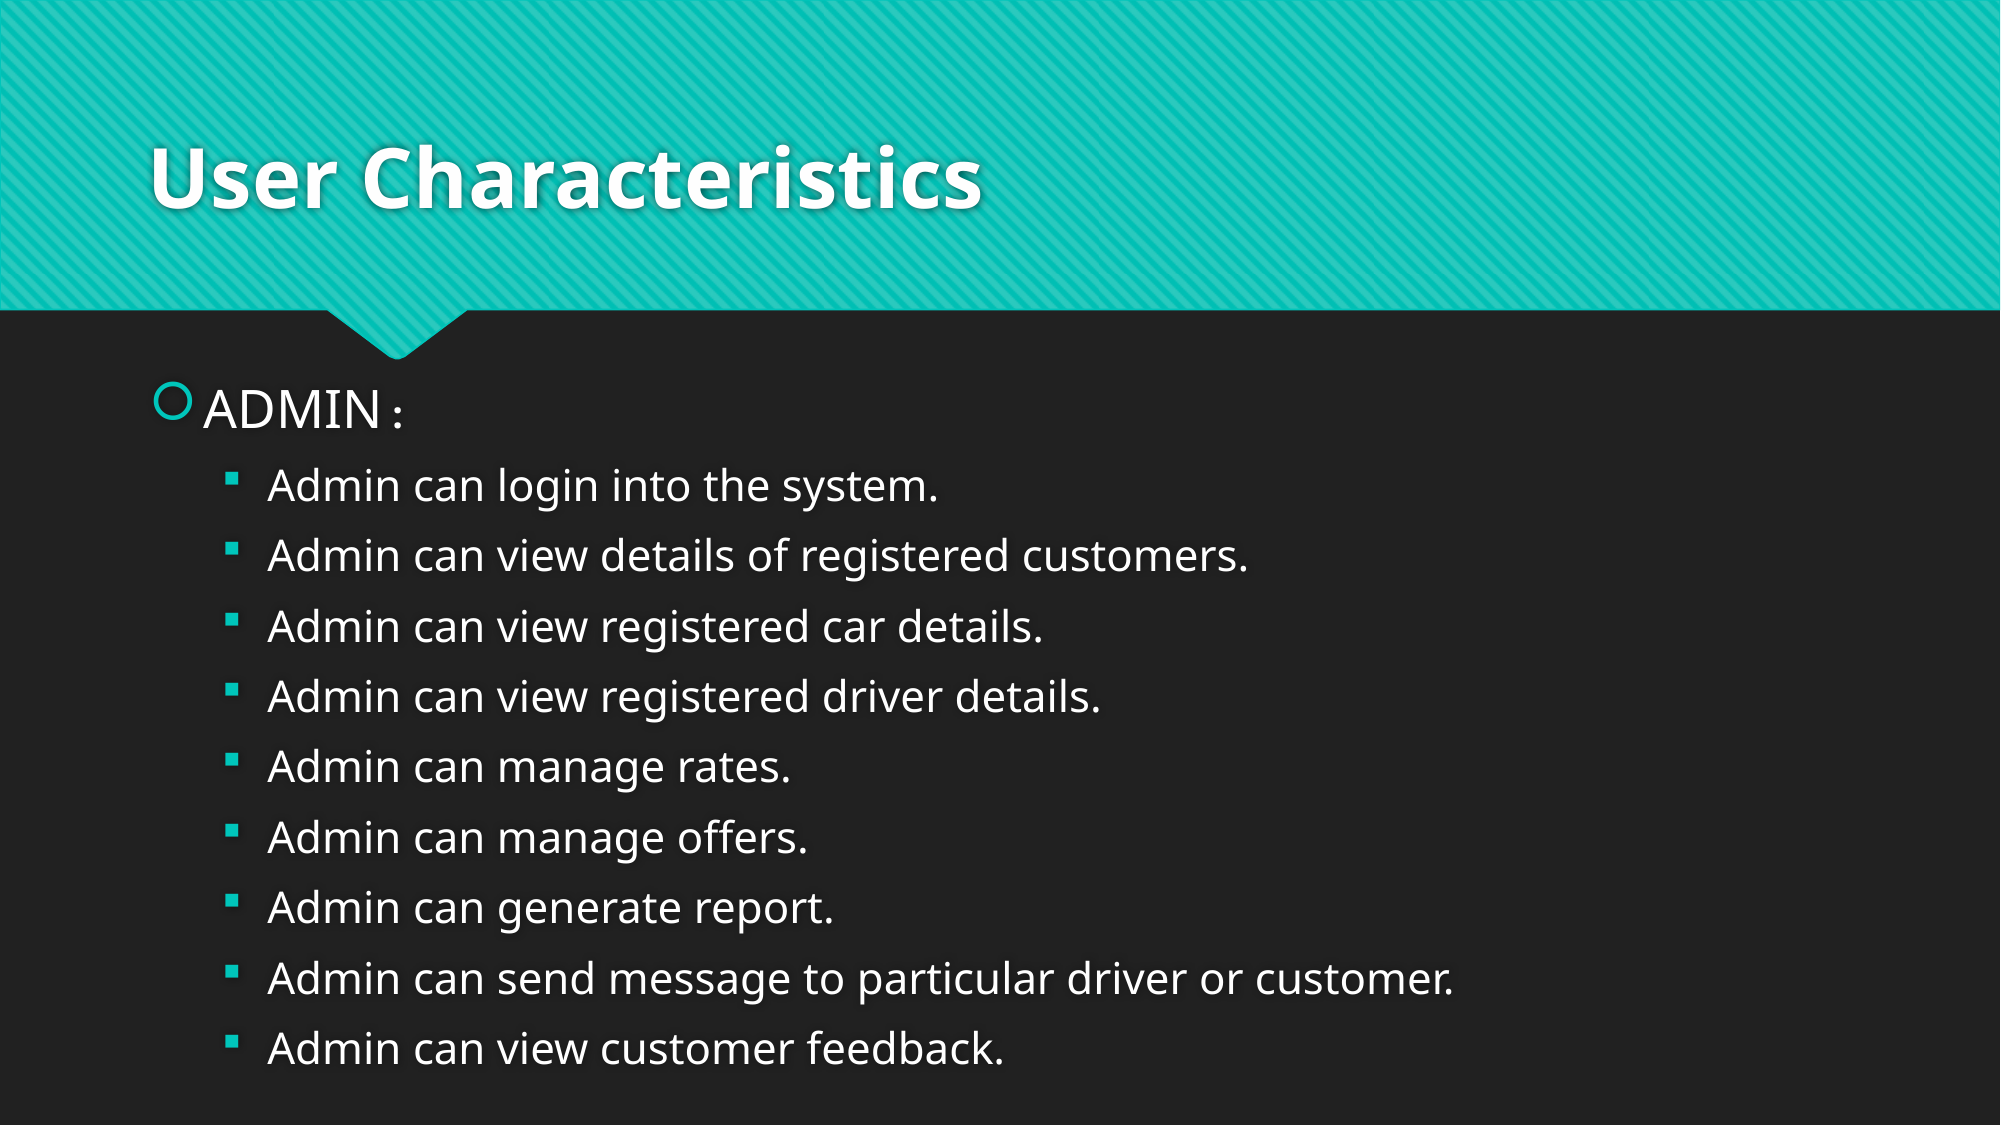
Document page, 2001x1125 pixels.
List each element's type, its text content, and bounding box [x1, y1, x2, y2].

title User Characteristics [132, 73, 1868, 233]
list ADMIN : Admin can login into the system. Admin can view details of registered customers. Admin can view registered car details. Admin can view registered driver details. Admin can manage rates. Admin can manage offers. Admin can generate report. Admin can send message to particular driver or customer. Admin can view customer feedback. [134, 364, 1866, 1085]
